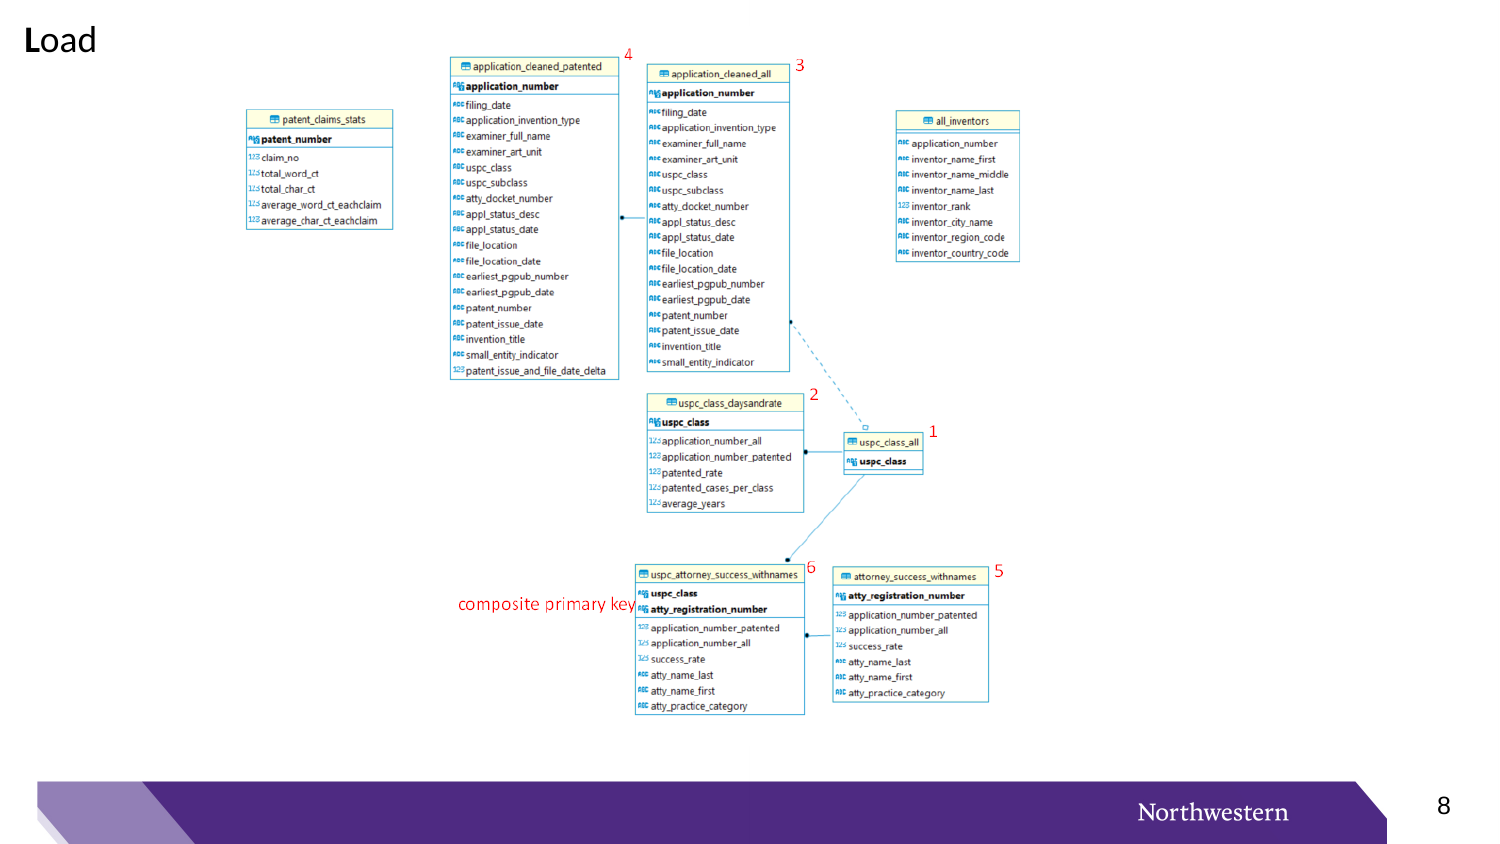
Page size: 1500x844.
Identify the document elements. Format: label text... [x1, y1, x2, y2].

text_box Load [9, 7, 113, 68]
picture [0, 0, 1499, 844]
slide_number 7 [1367, 782, 1466, 827]
